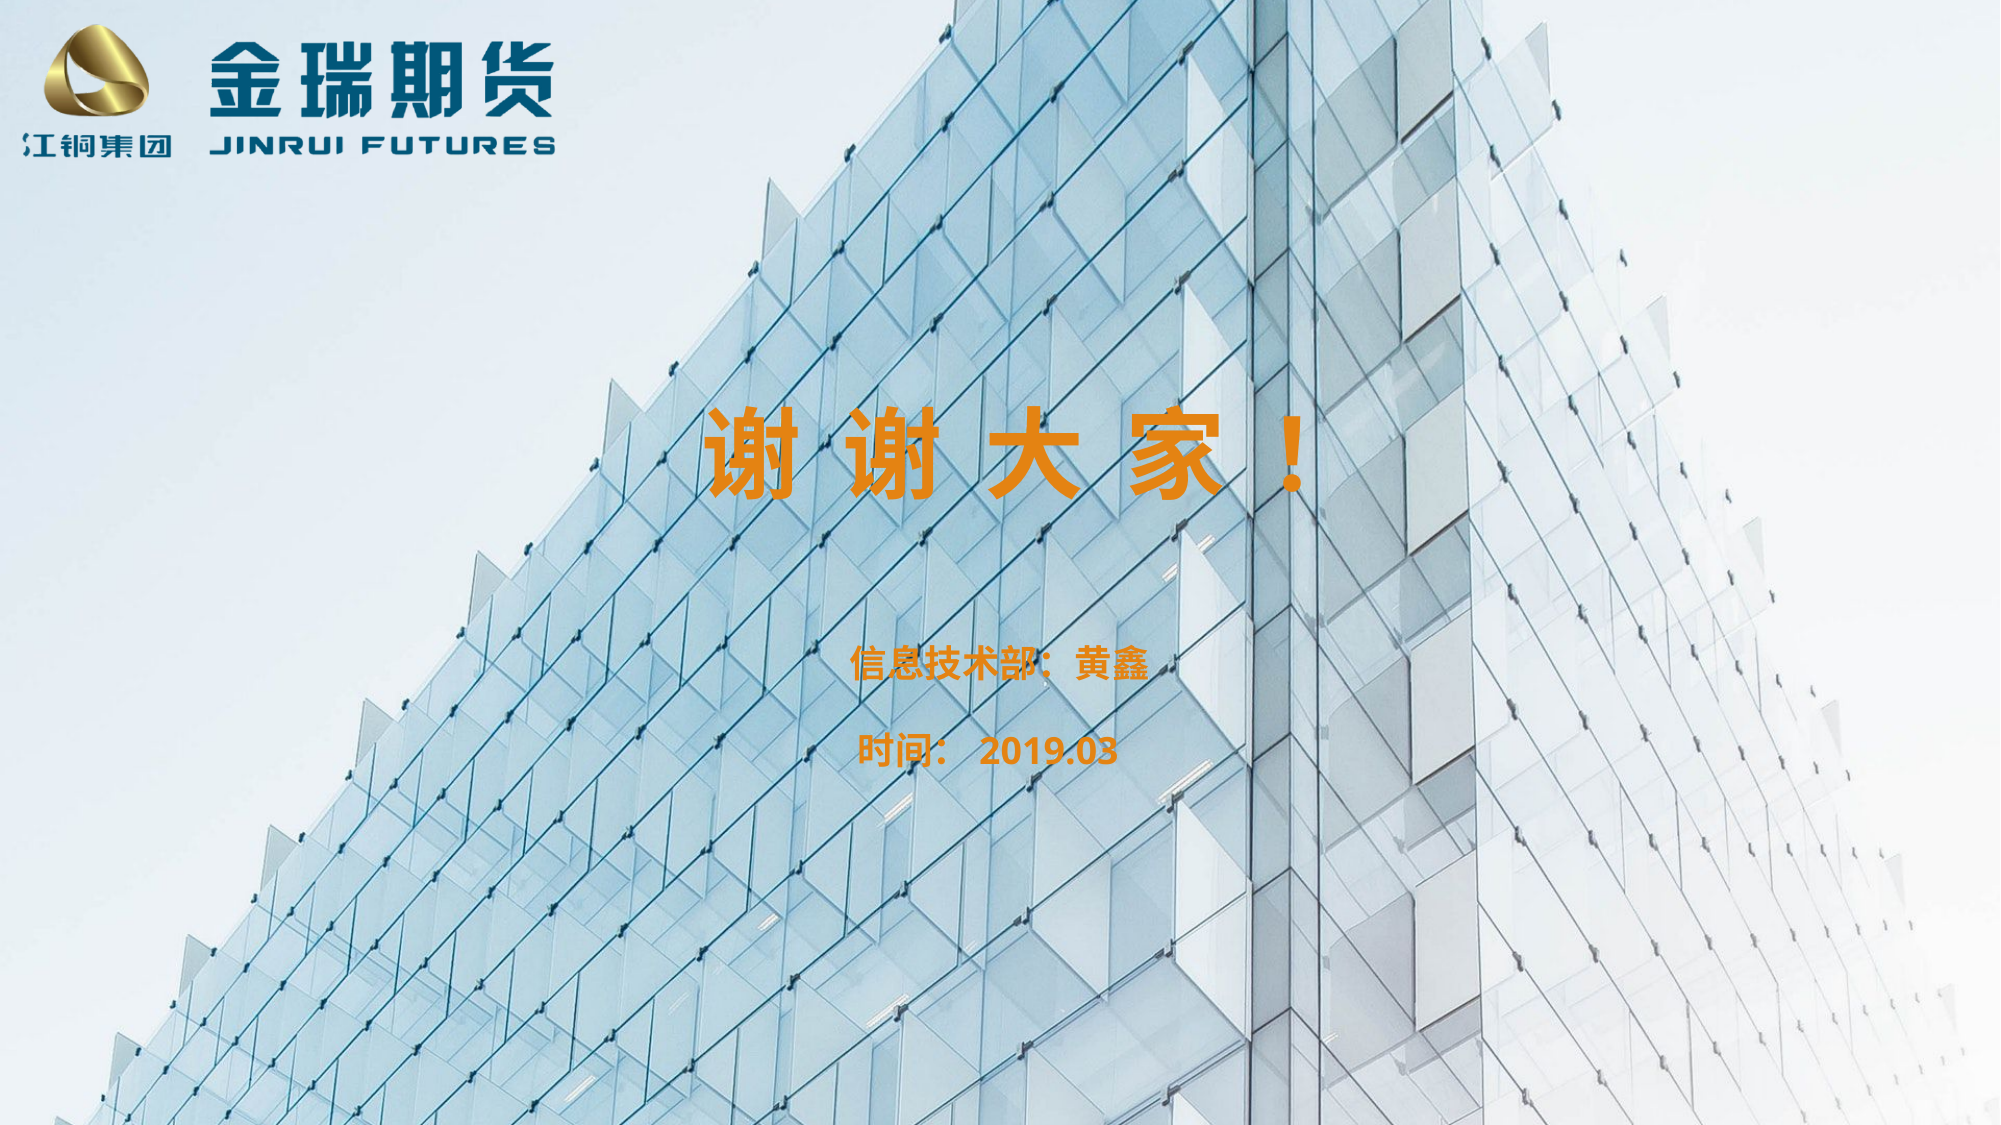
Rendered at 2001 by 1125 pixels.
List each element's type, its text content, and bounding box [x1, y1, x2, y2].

text_box 信息技术部：黄鑫 [257, 632, 1743, 693]
text_box [0, 0, 2000, 1125]
text_box 谢谢大家！ [257, 384, 1813, 520]
text_box 时间：2019.03 [245, 719, 1731, 780]
picture [0, 0, 573, 196]
